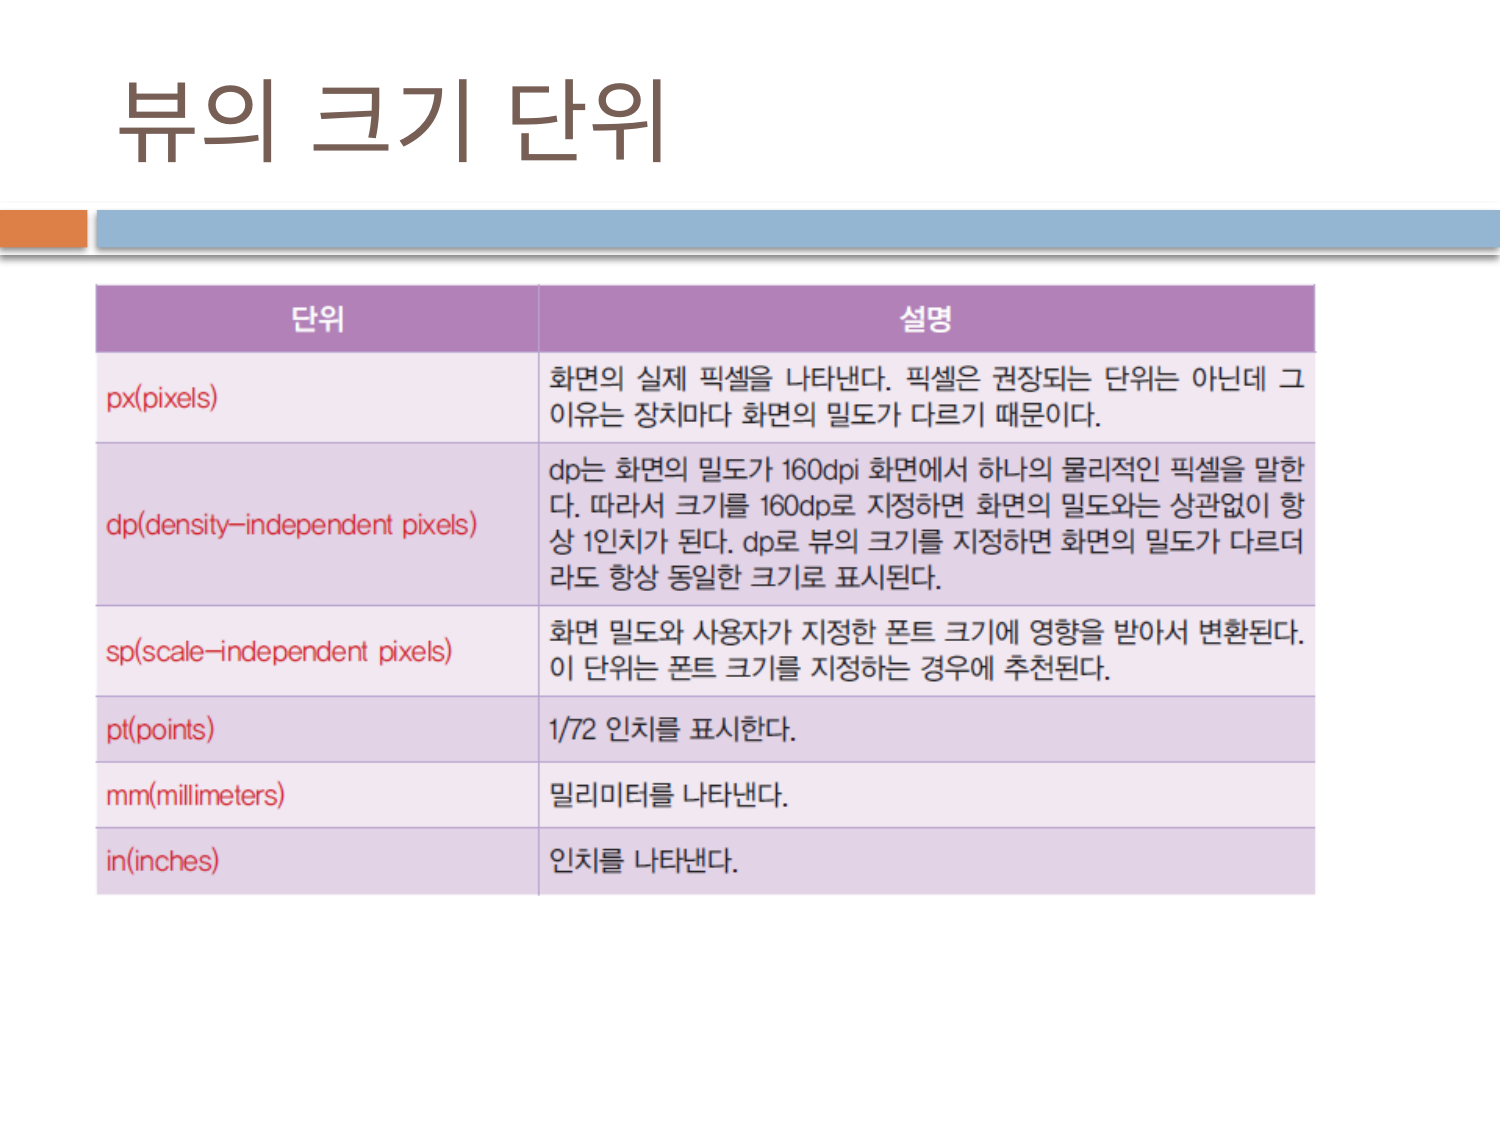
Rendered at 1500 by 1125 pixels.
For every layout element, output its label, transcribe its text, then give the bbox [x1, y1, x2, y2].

picture [88, 278, 1328, 908]
title 뷰의 크기 단위 [100, 37, 1438, 200]
